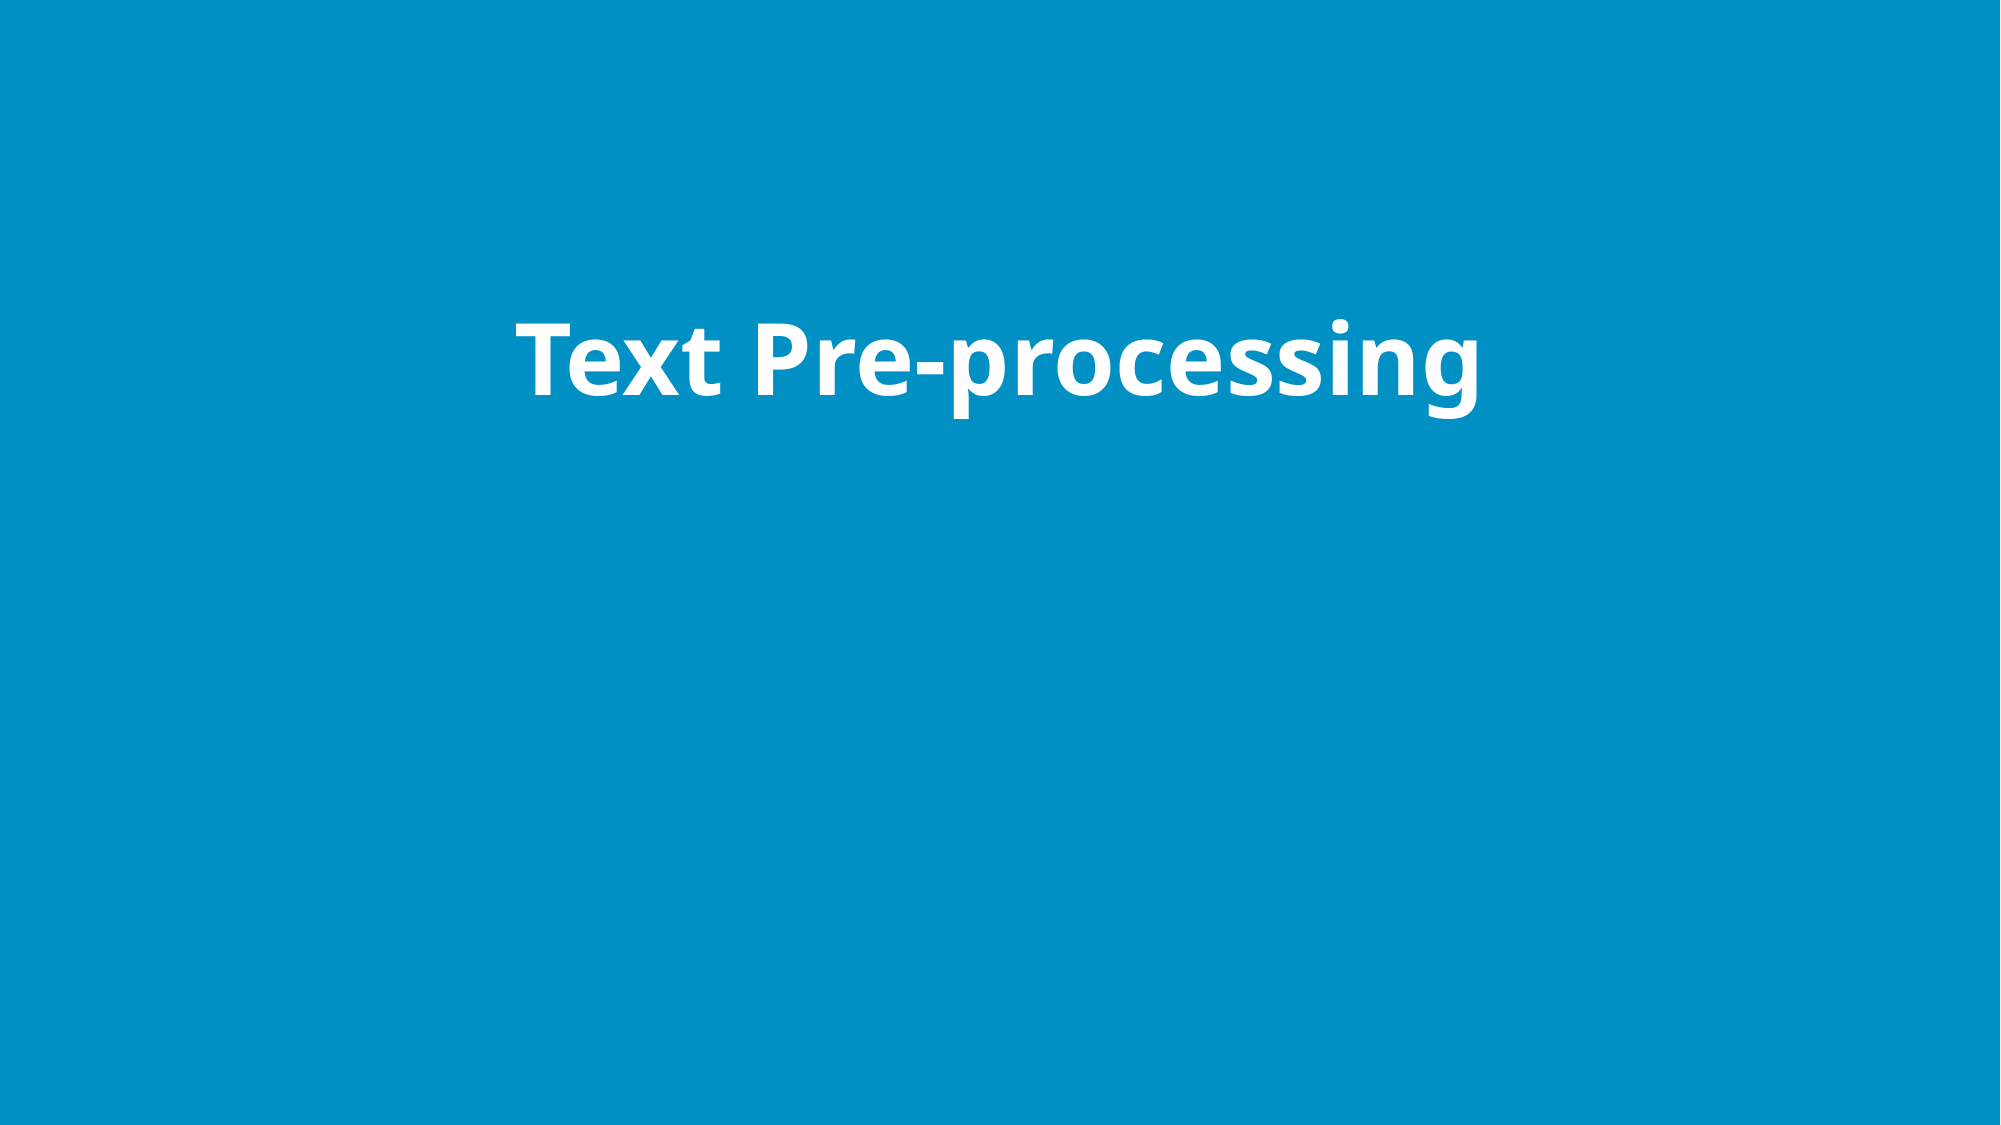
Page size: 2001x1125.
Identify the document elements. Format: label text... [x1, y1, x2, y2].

list Text Pre-processing [219, 301, 1781, 750]
